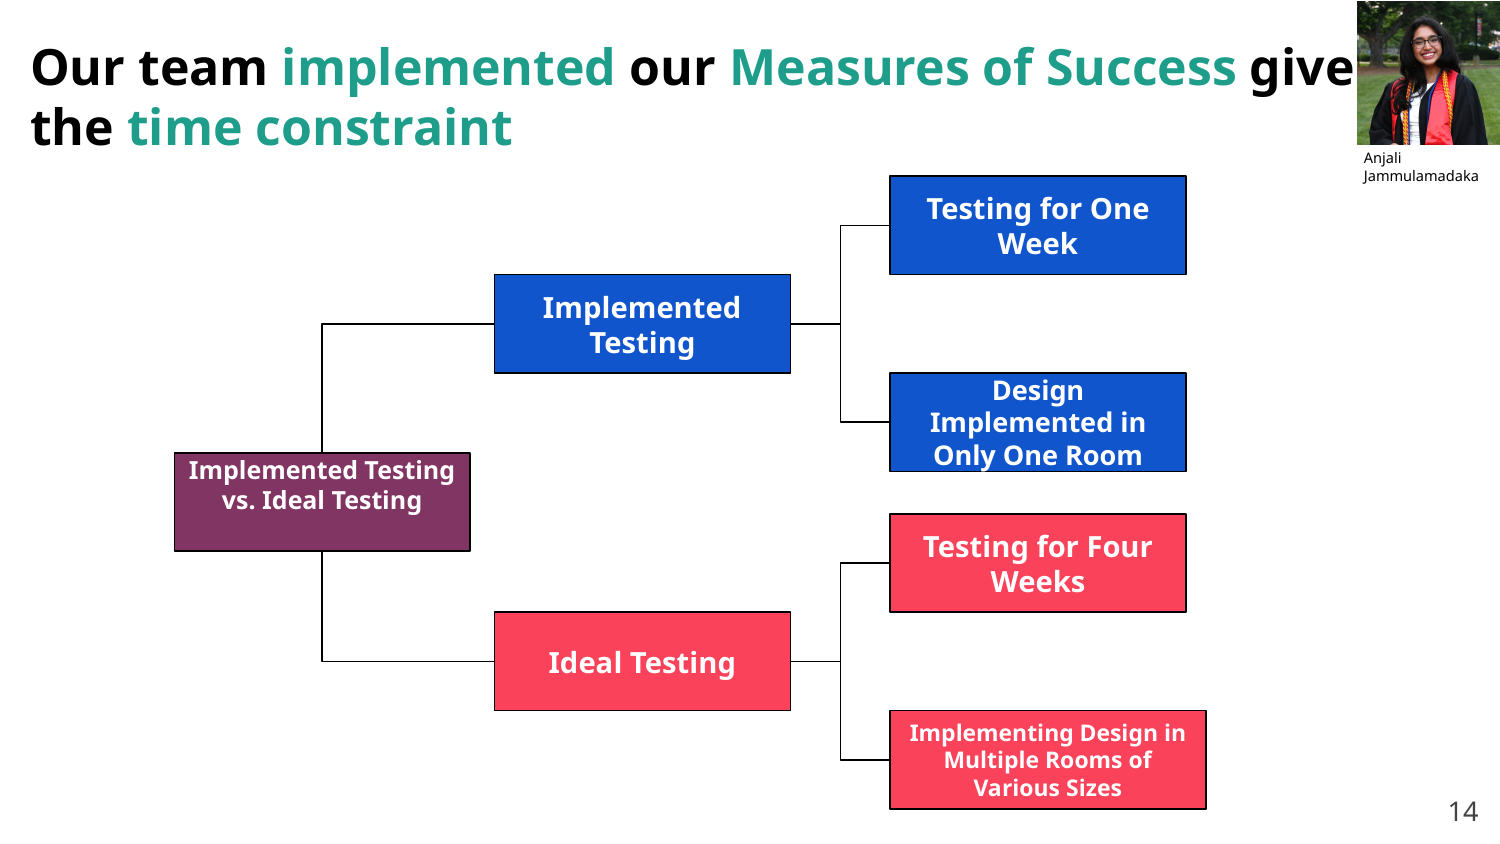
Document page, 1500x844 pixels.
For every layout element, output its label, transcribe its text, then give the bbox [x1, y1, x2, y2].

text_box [790, 562, 891, 660]
title Our team implemented our Measures of Success given the time constraint [15, 20, 1352, 126]
text_box [494, 274, 784, 373]
slide_number ‹#› [1403, 779, 1494, 844]
text_box Testing for Four Weeks [890, 513, 1186, 613]
text_box [174, 526, 348, 552]
text_box Anjali Jammulamadaka [1348, 135, 1500, 164]
text_box Implementing Design in Multiple Rooms of Various Sizes [890, 710, 1206, 809]
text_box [790, 225, 891, 323]
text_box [343, 301, 474, 475]
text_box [790, 661, 891, 760]
picture [1357, 0, 1500, 146]
text_box Testing for One Week [890, 176, 1186, 275]
text_box Implemented Testing [518, 274, 767, 334]
text_box Ideal Testing [494, 612, 784, 711]
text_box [353, 519, 464, 693]
text_box Design Implemented in Only One Room [890, 372, 1186, 472]
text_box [790, 323, 891, 423]
text_box Implemented Testing vs. Ideal Testing [171, 439, 474, 526]
